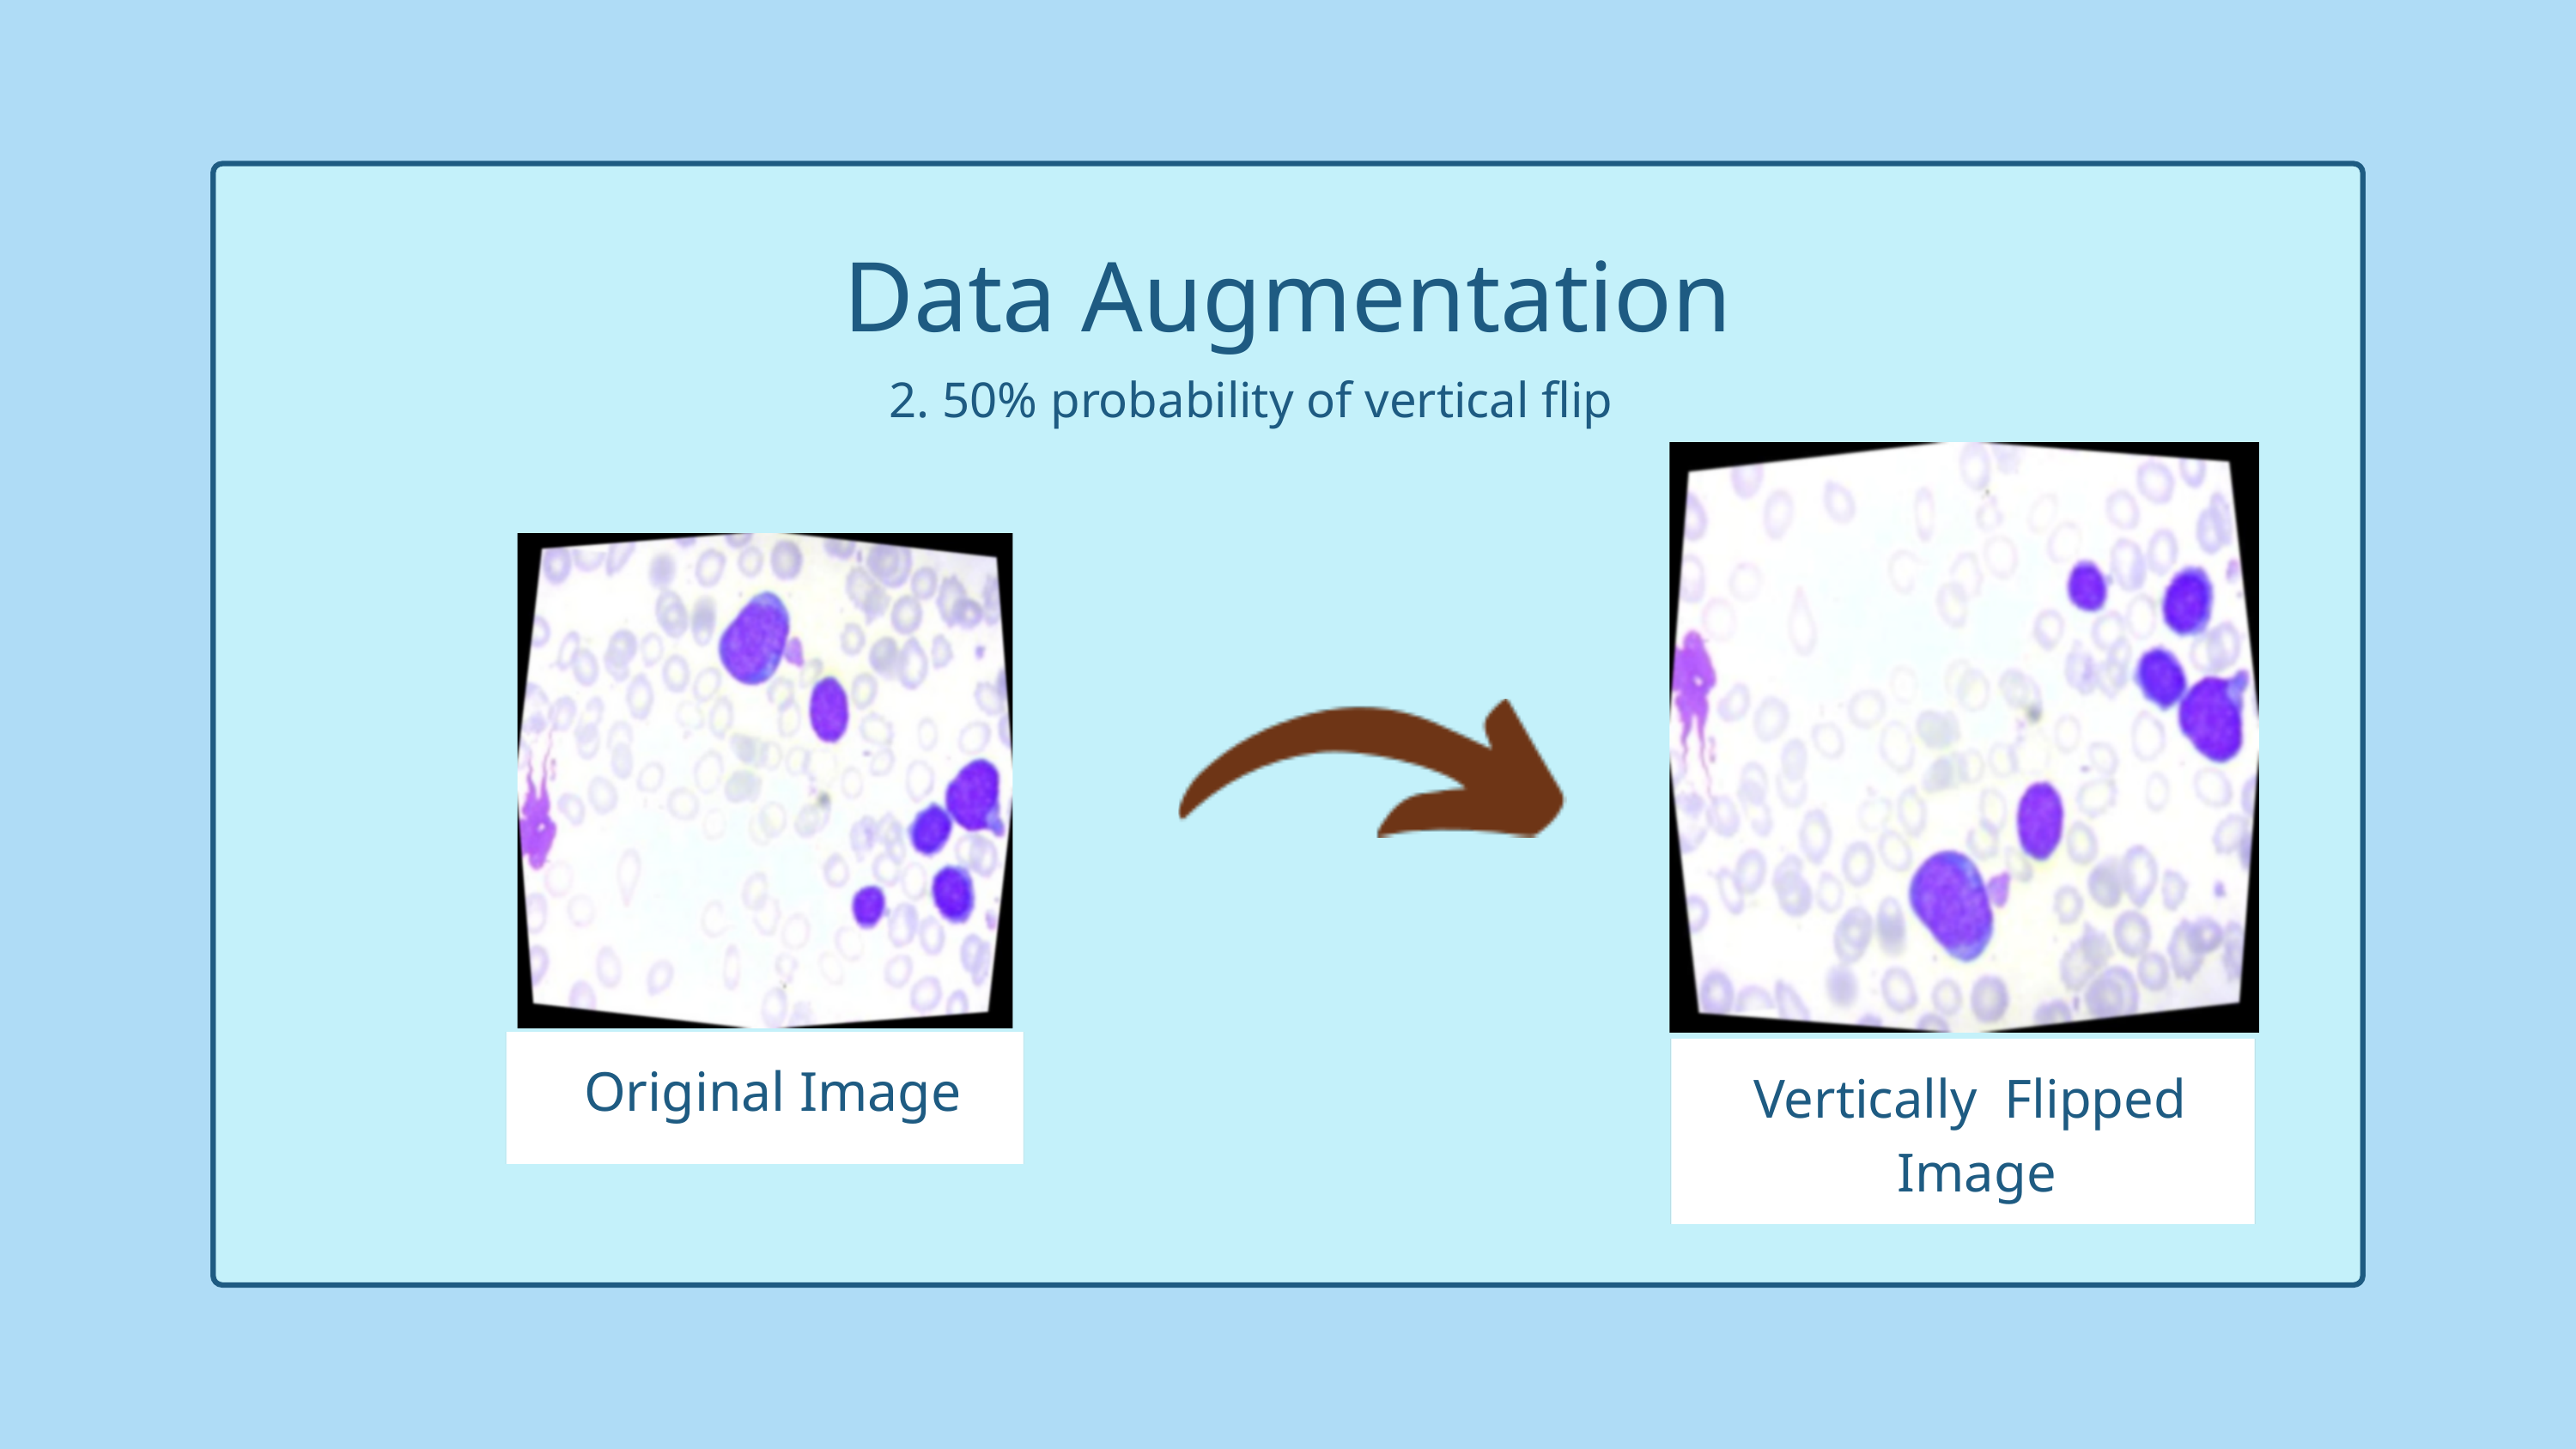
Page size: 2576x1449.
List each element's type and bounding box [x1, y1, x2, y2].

text_box [212, 163, 2363, 1286]
